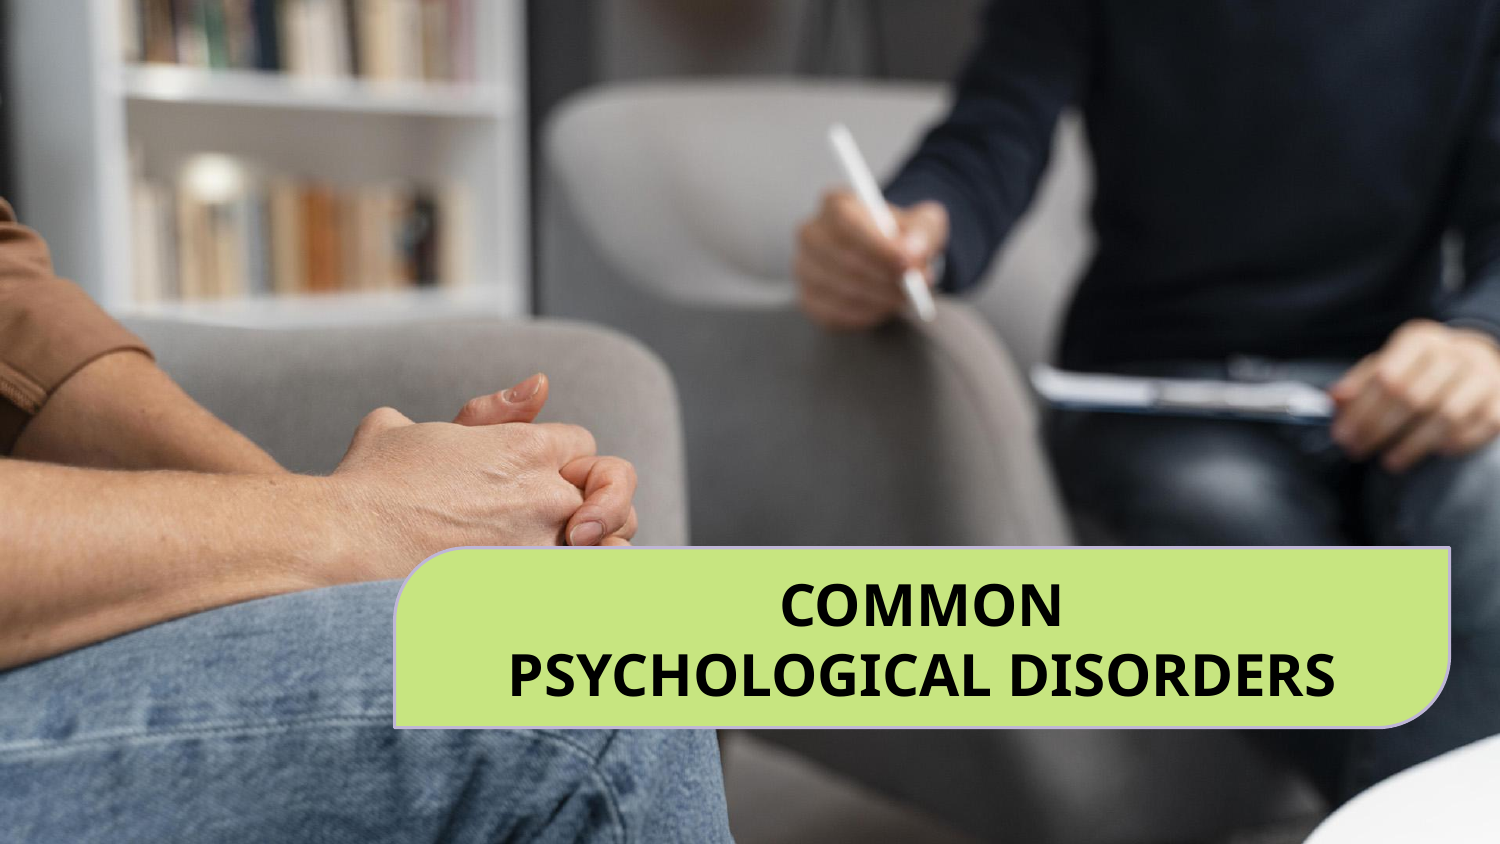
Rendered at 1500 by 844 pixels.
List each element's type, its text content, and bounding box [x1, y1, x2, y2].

text_box COMMON PSYCHOLOGICAL DISORDERS [394, 547, 1450, 728]
picture [0, 0, 1500, 844]
